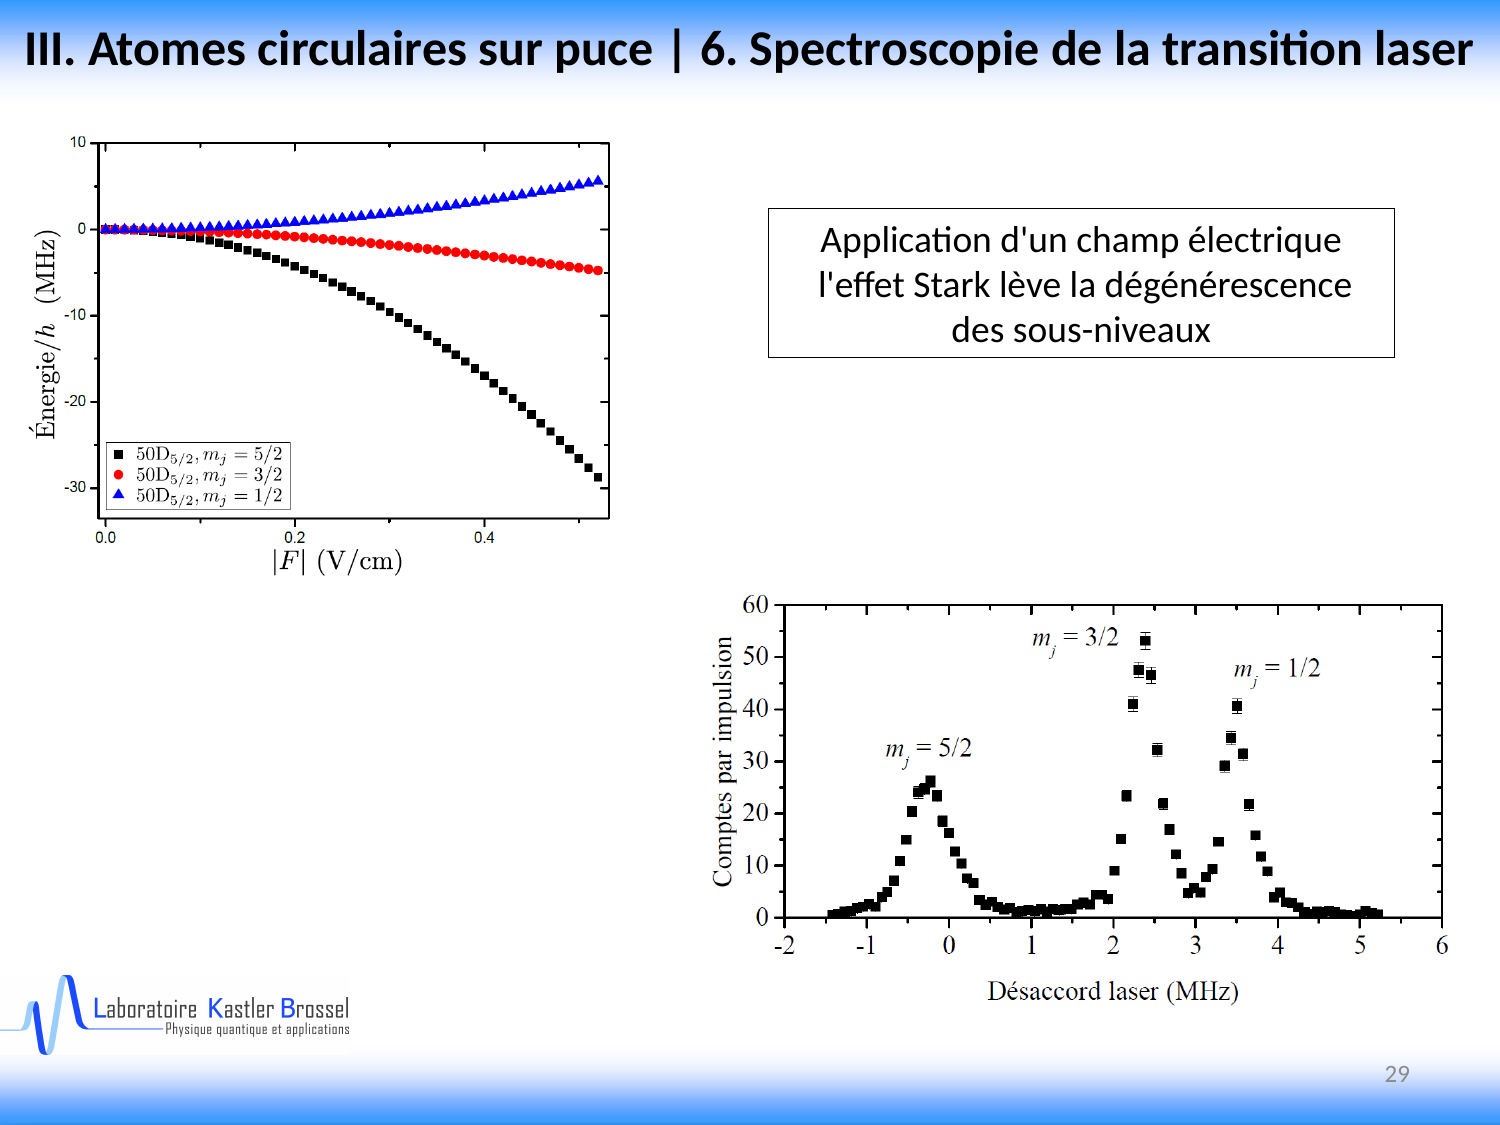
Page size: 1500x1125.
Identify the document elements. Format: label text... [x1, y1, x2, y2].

slide_number 29 [1074, 1042, 1425, 1103]
picture [0, 90, 1500, 1125]
title III. Atomes circulaires sur puce | 6. Spectroscopie de la transition laser [0, 0, 1500, 90]
